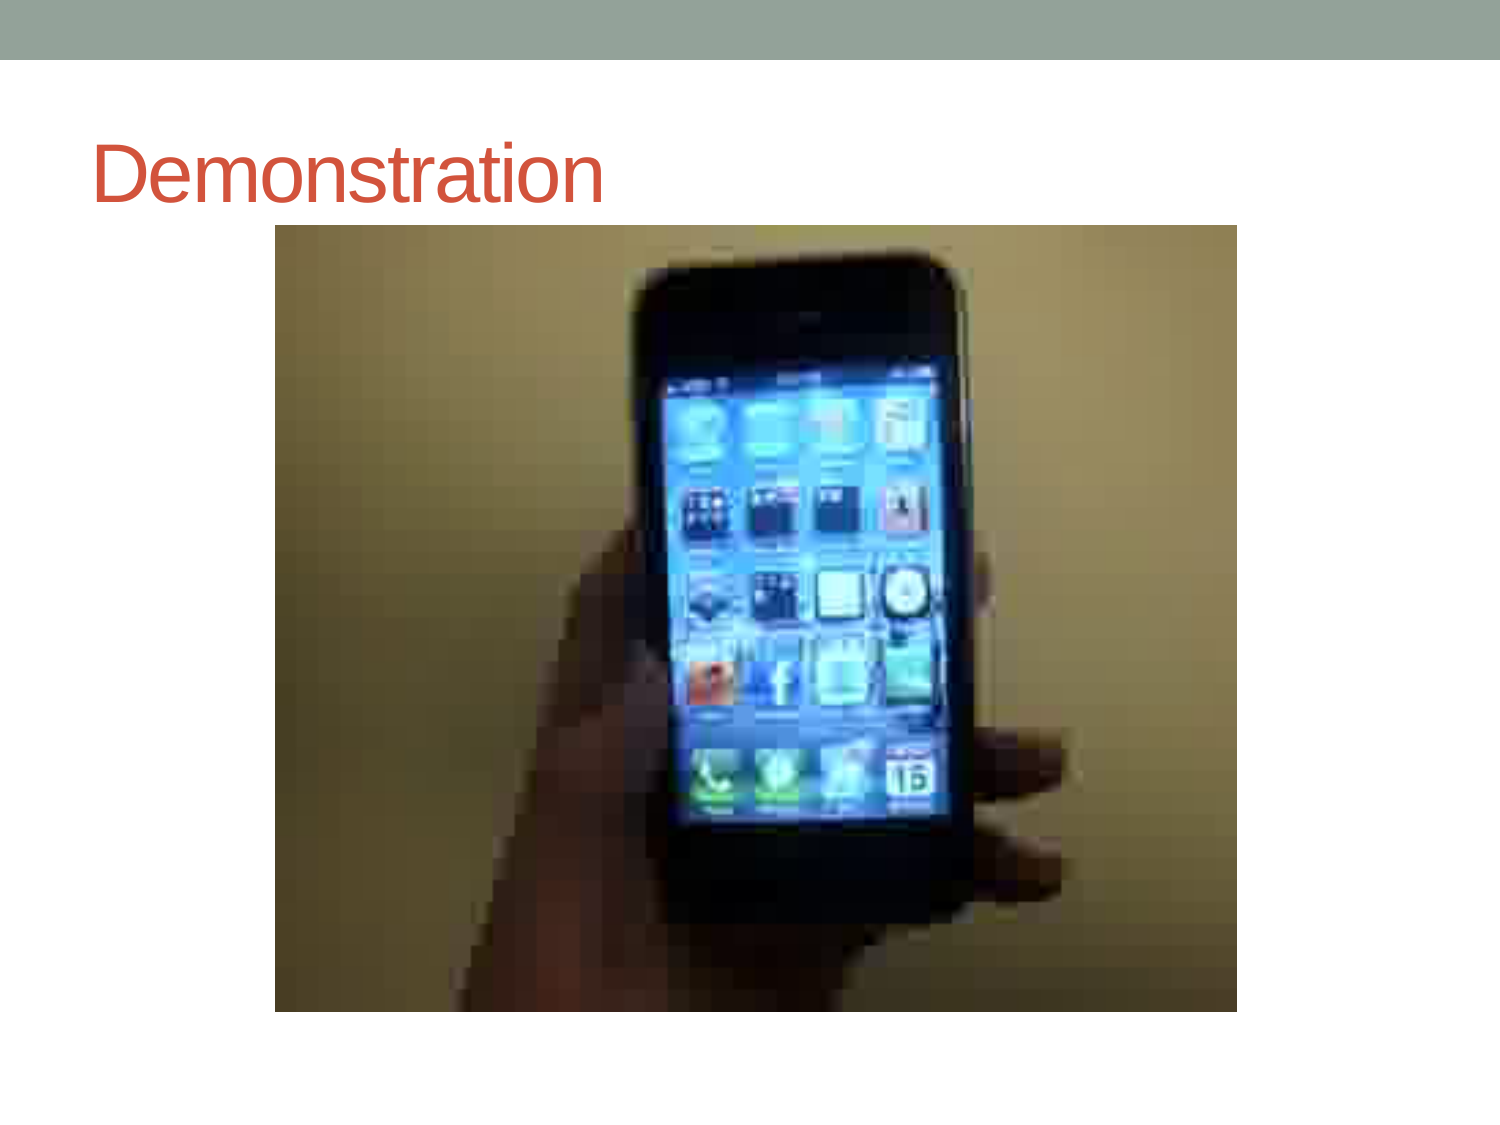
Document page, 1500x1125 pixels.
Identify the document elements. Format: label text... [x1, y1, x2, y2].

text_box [274, 224, 1238, 1013]
title Demonstration [75, 87, 1425, 250]
